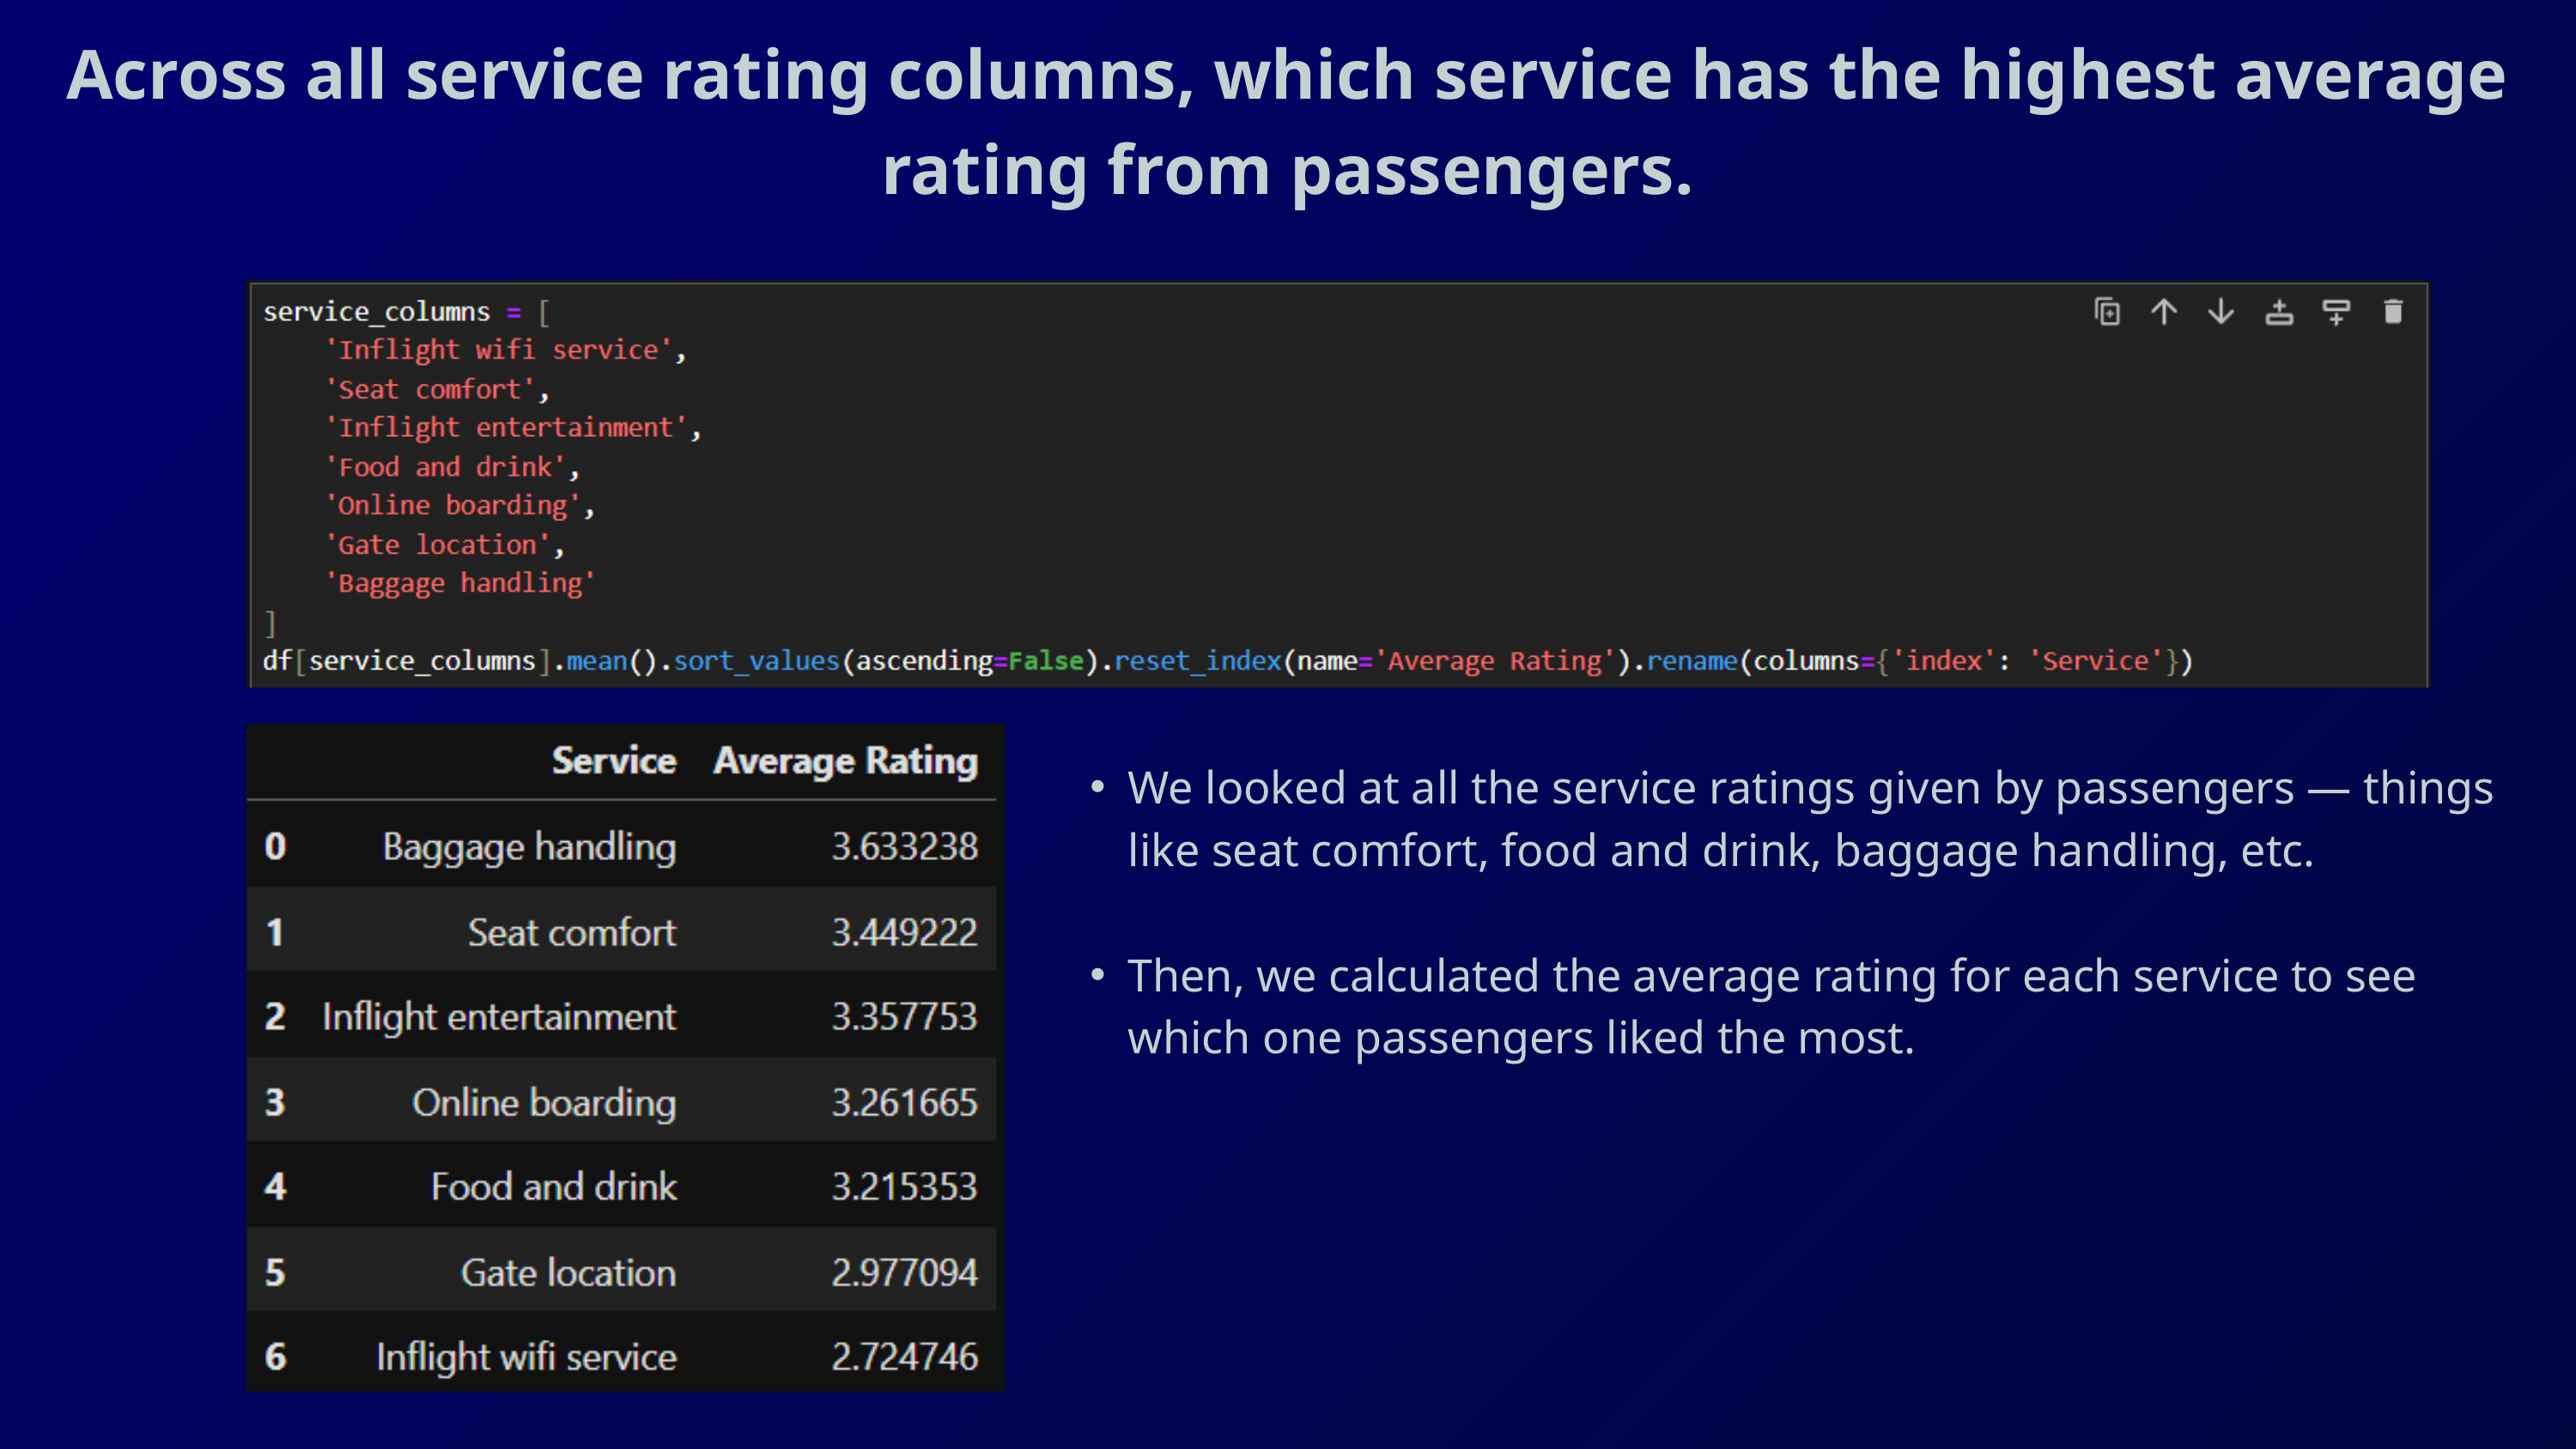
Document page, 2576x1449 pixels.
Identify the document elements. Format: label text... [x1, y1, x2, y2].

text_box Across all service rating columns, which service has the highest average rating from passengers. [22, 17, 2554, 208]
text_box We looked at all the service ratings given by passengers — things like seat comfort, food and drink, baggage handling, etc. Then, we calculated the average rating for each service to see which one passengers liked the most. [1052, 749, 2524, 1064]
text_box [246, 724, 1005, 1391]
text_box [246, 280, 2432, 688]
